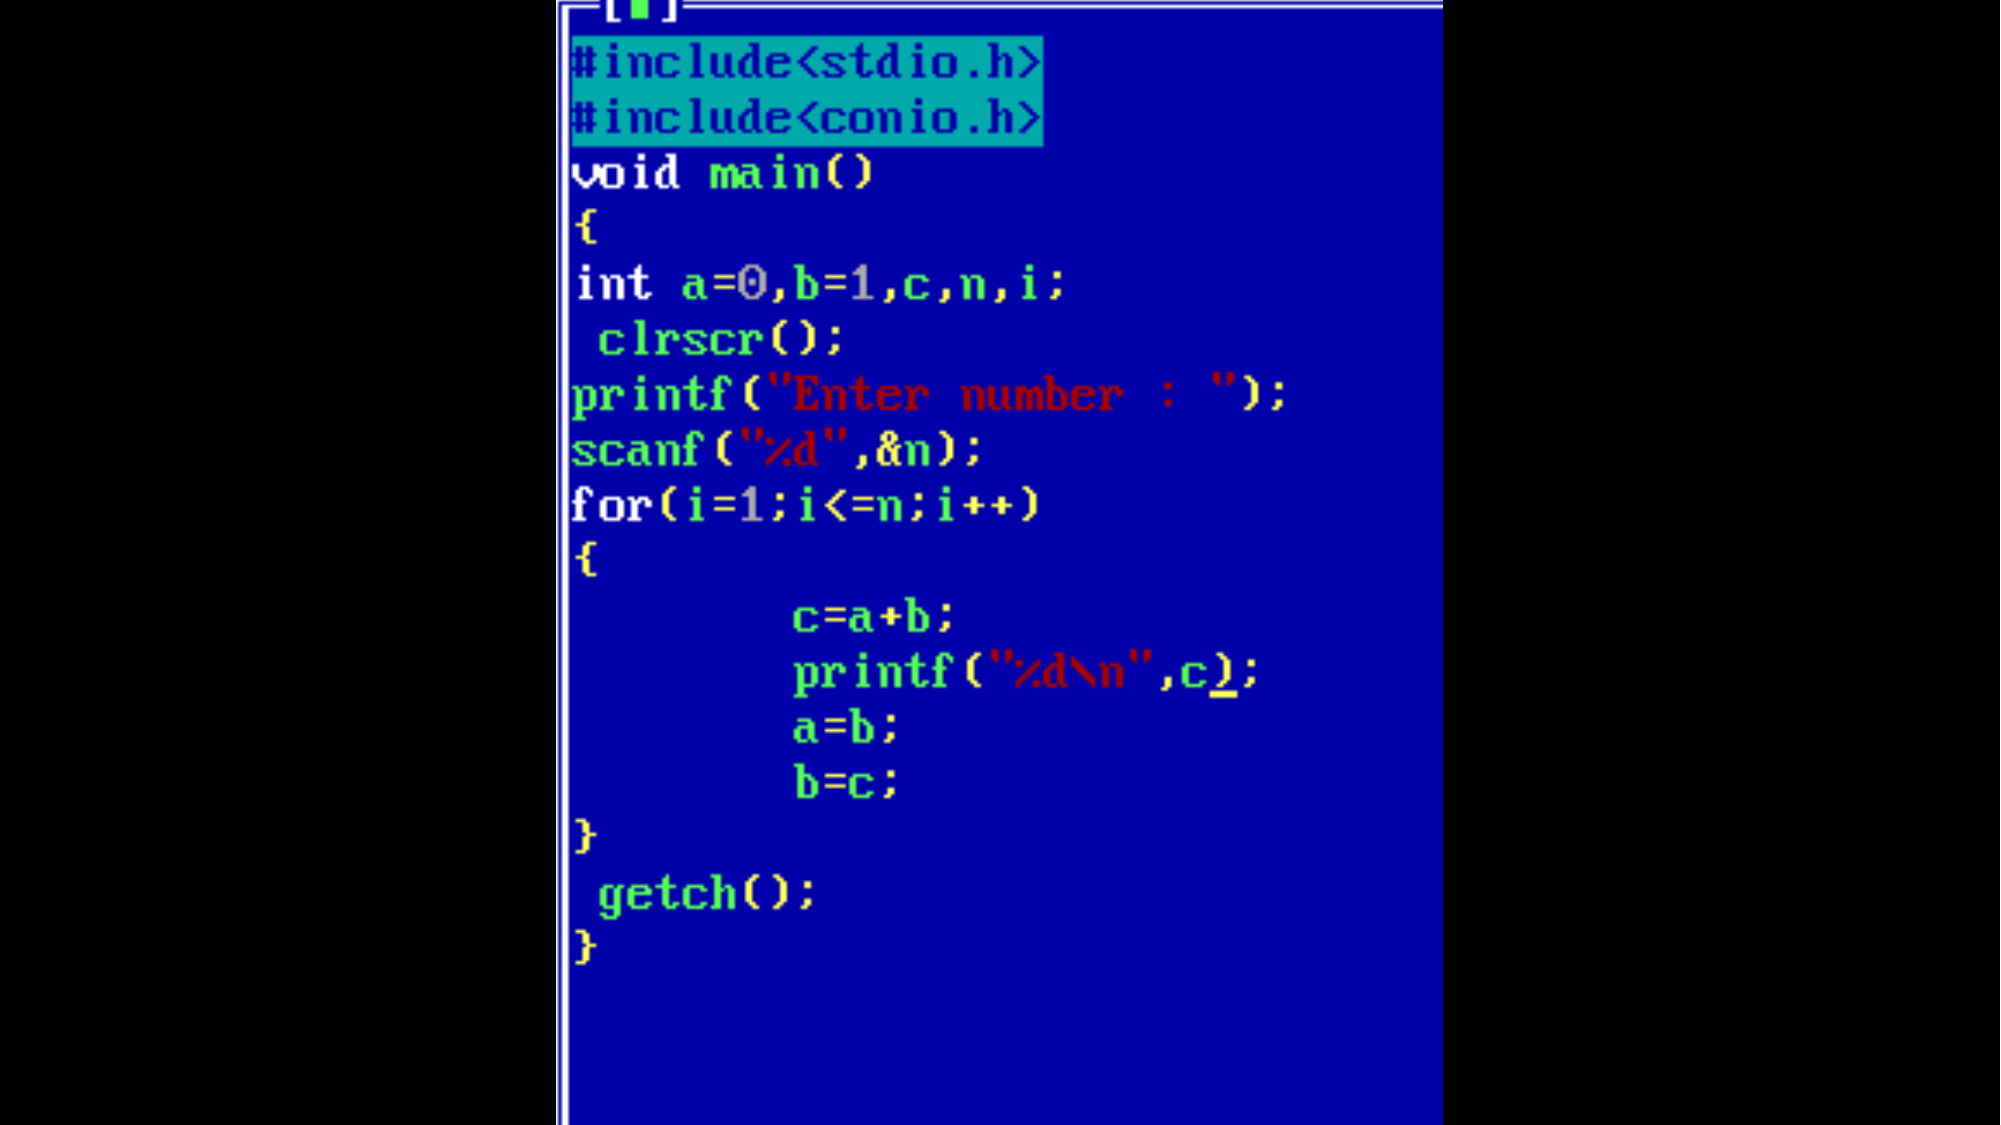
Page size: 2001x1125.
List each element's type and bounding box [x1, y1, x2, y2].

picture [556, 0, 1443, 1125]
